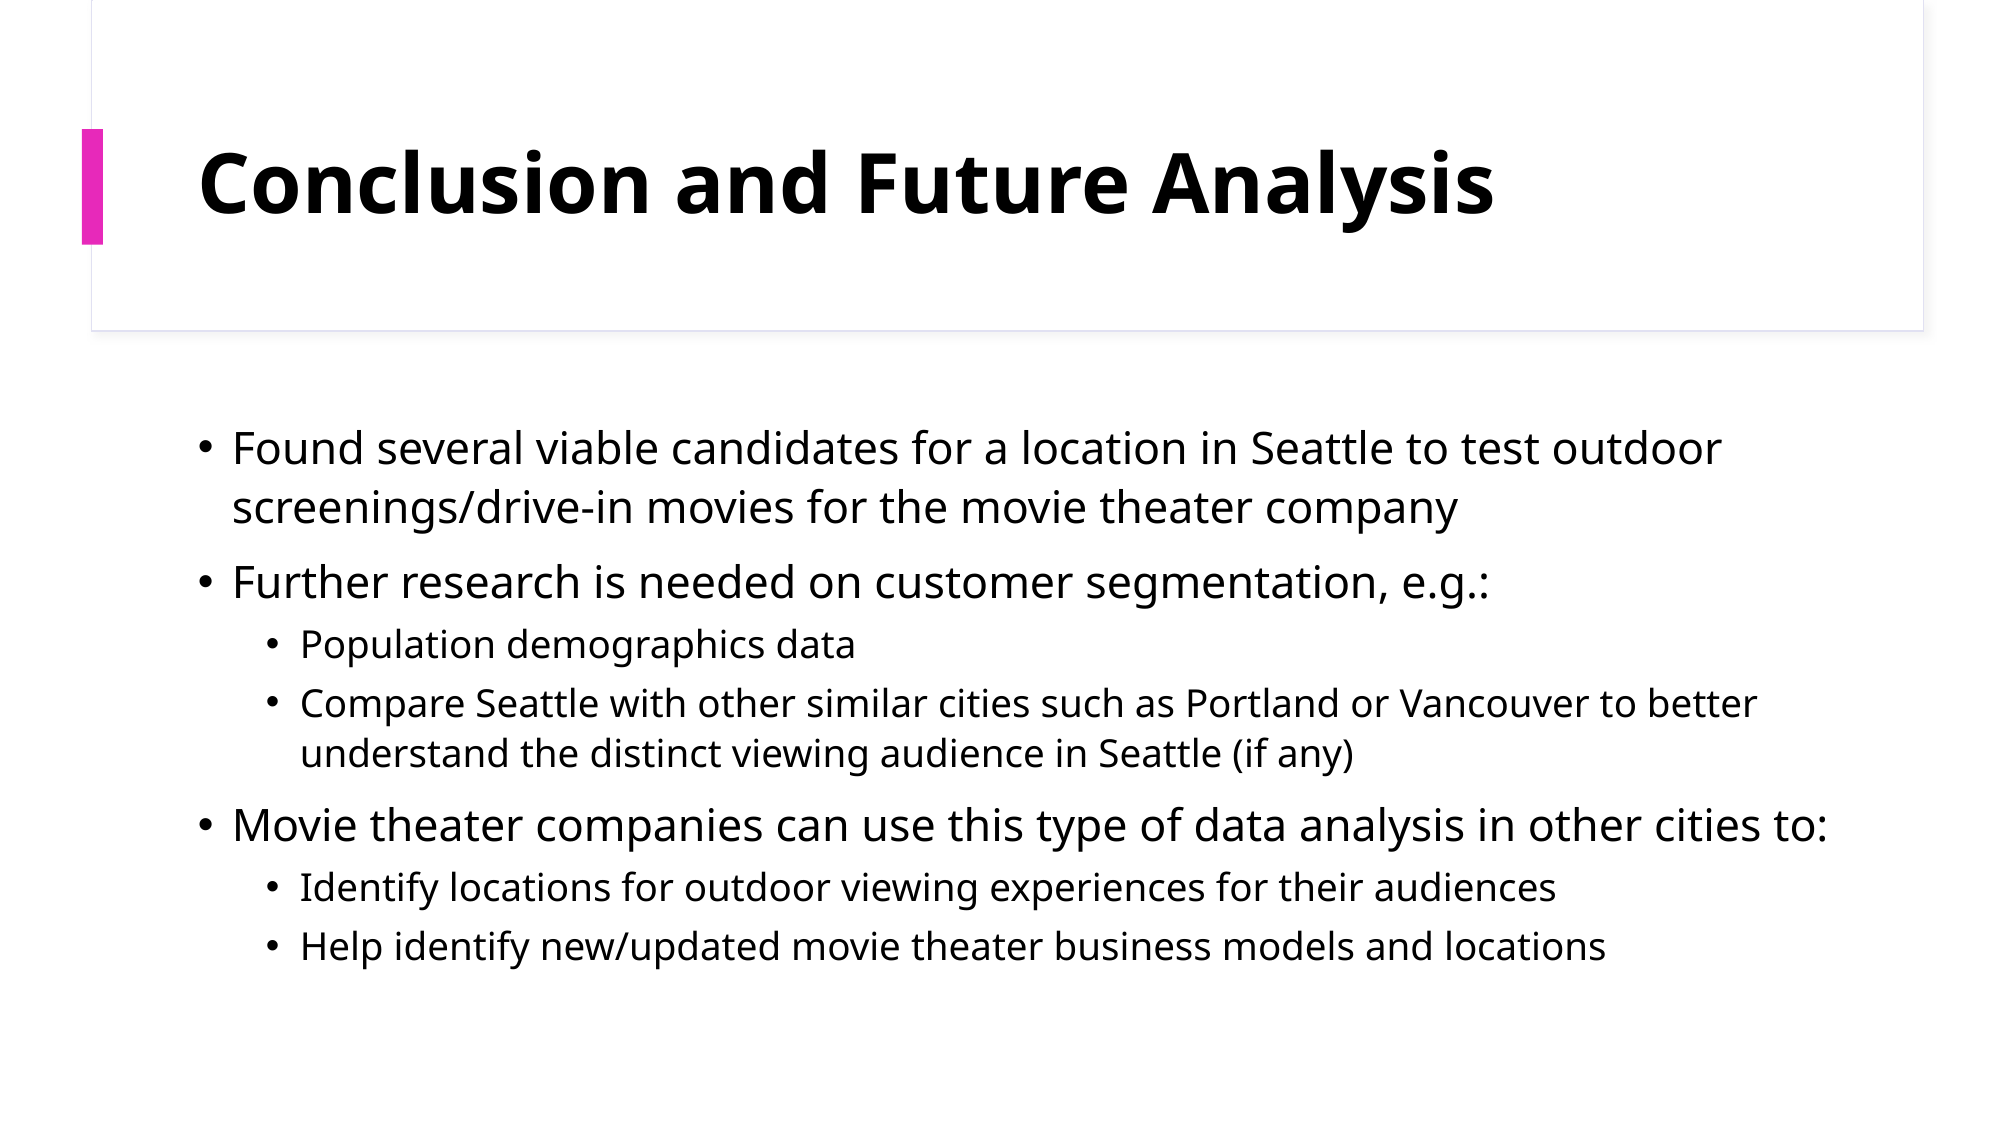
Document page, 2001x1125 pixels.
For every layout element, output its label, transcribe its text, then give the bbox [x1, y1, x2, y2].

list Found several viable candidates for a location in Seattle to test outdoor screenings/drive-in movies for the movie theater company Further research is needed on customer segmentation, e.g.: Population demographics data Compare Seattle with other similar cities such as Portland or Vancouver to better understand the distinct viewing audience in Seattle (if any) Movie theater companies can use this type of data analysis in other cities to: Identify locations for outdoor viewing experiences for their audiences Help identify new/updated movie theater business models and locations [183, 406, 1851, 1004]
title Conclusion and Future Analysis [183, 90, 1851, 284]
